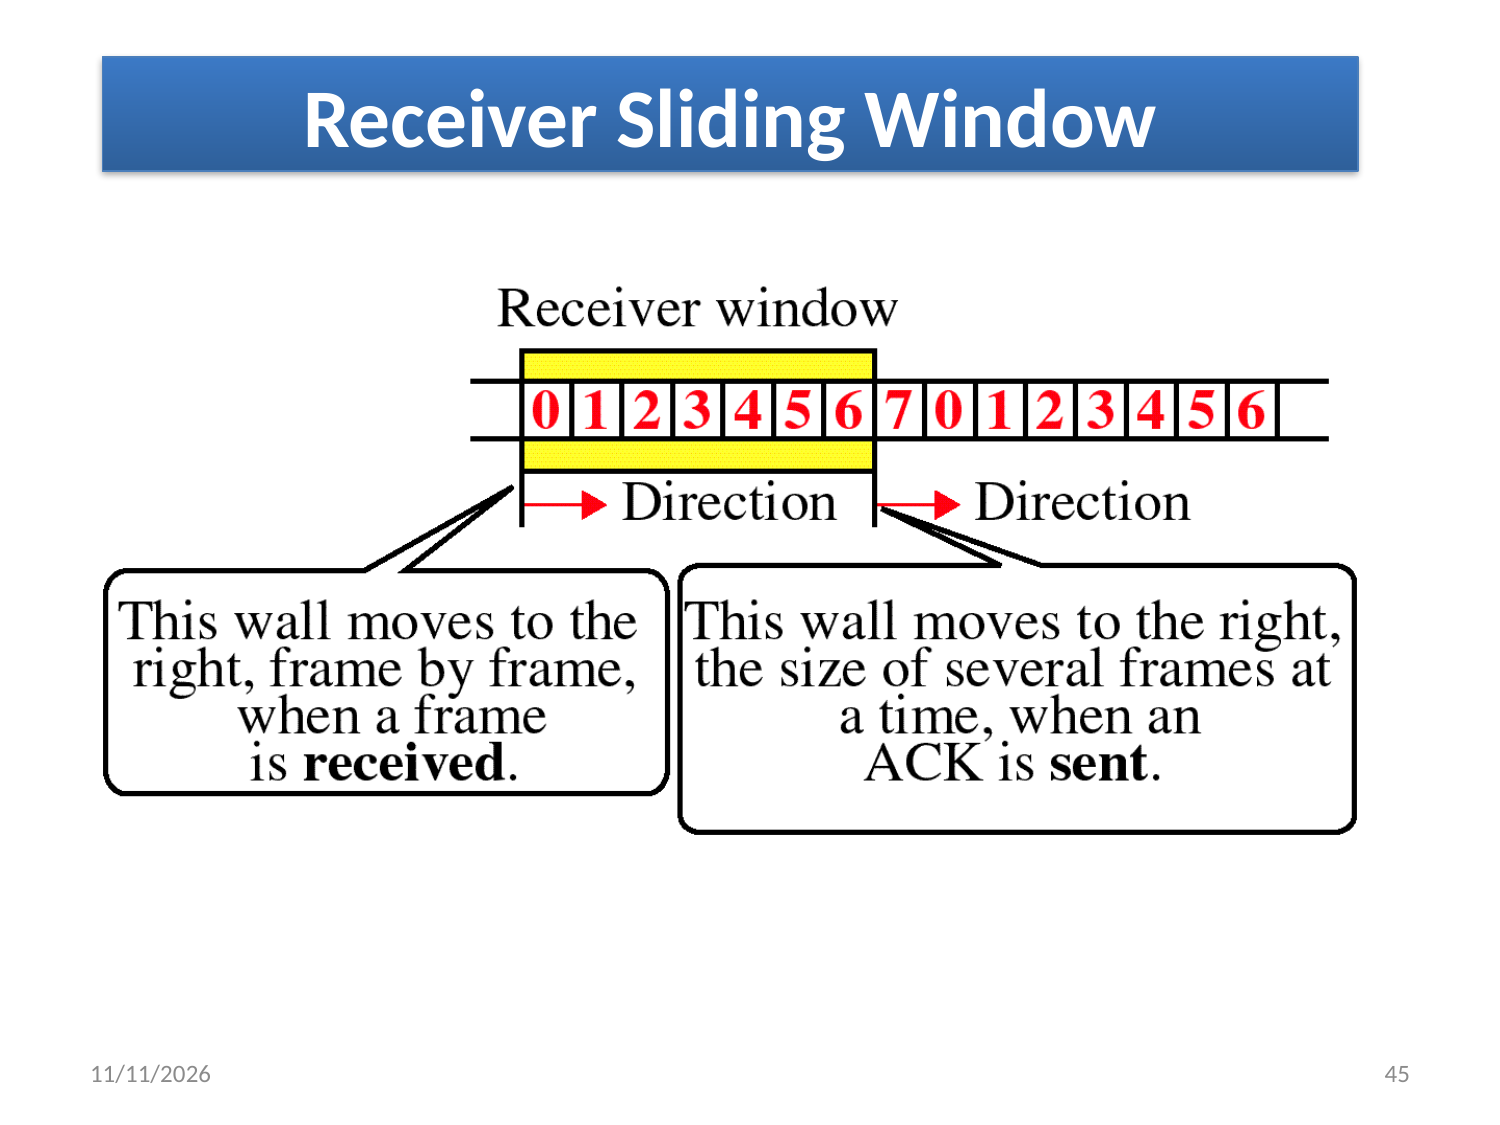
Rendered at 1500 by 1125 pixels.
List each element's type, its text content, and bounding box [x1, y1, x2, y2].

picture [102, 274, 1359, 837]
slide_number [75, 1042, 425, 1103]
slide_number 45 [1074, 1042, 1425, 1103]
text_box Receiver Sliding Window [102, 56, 1359, 172]
